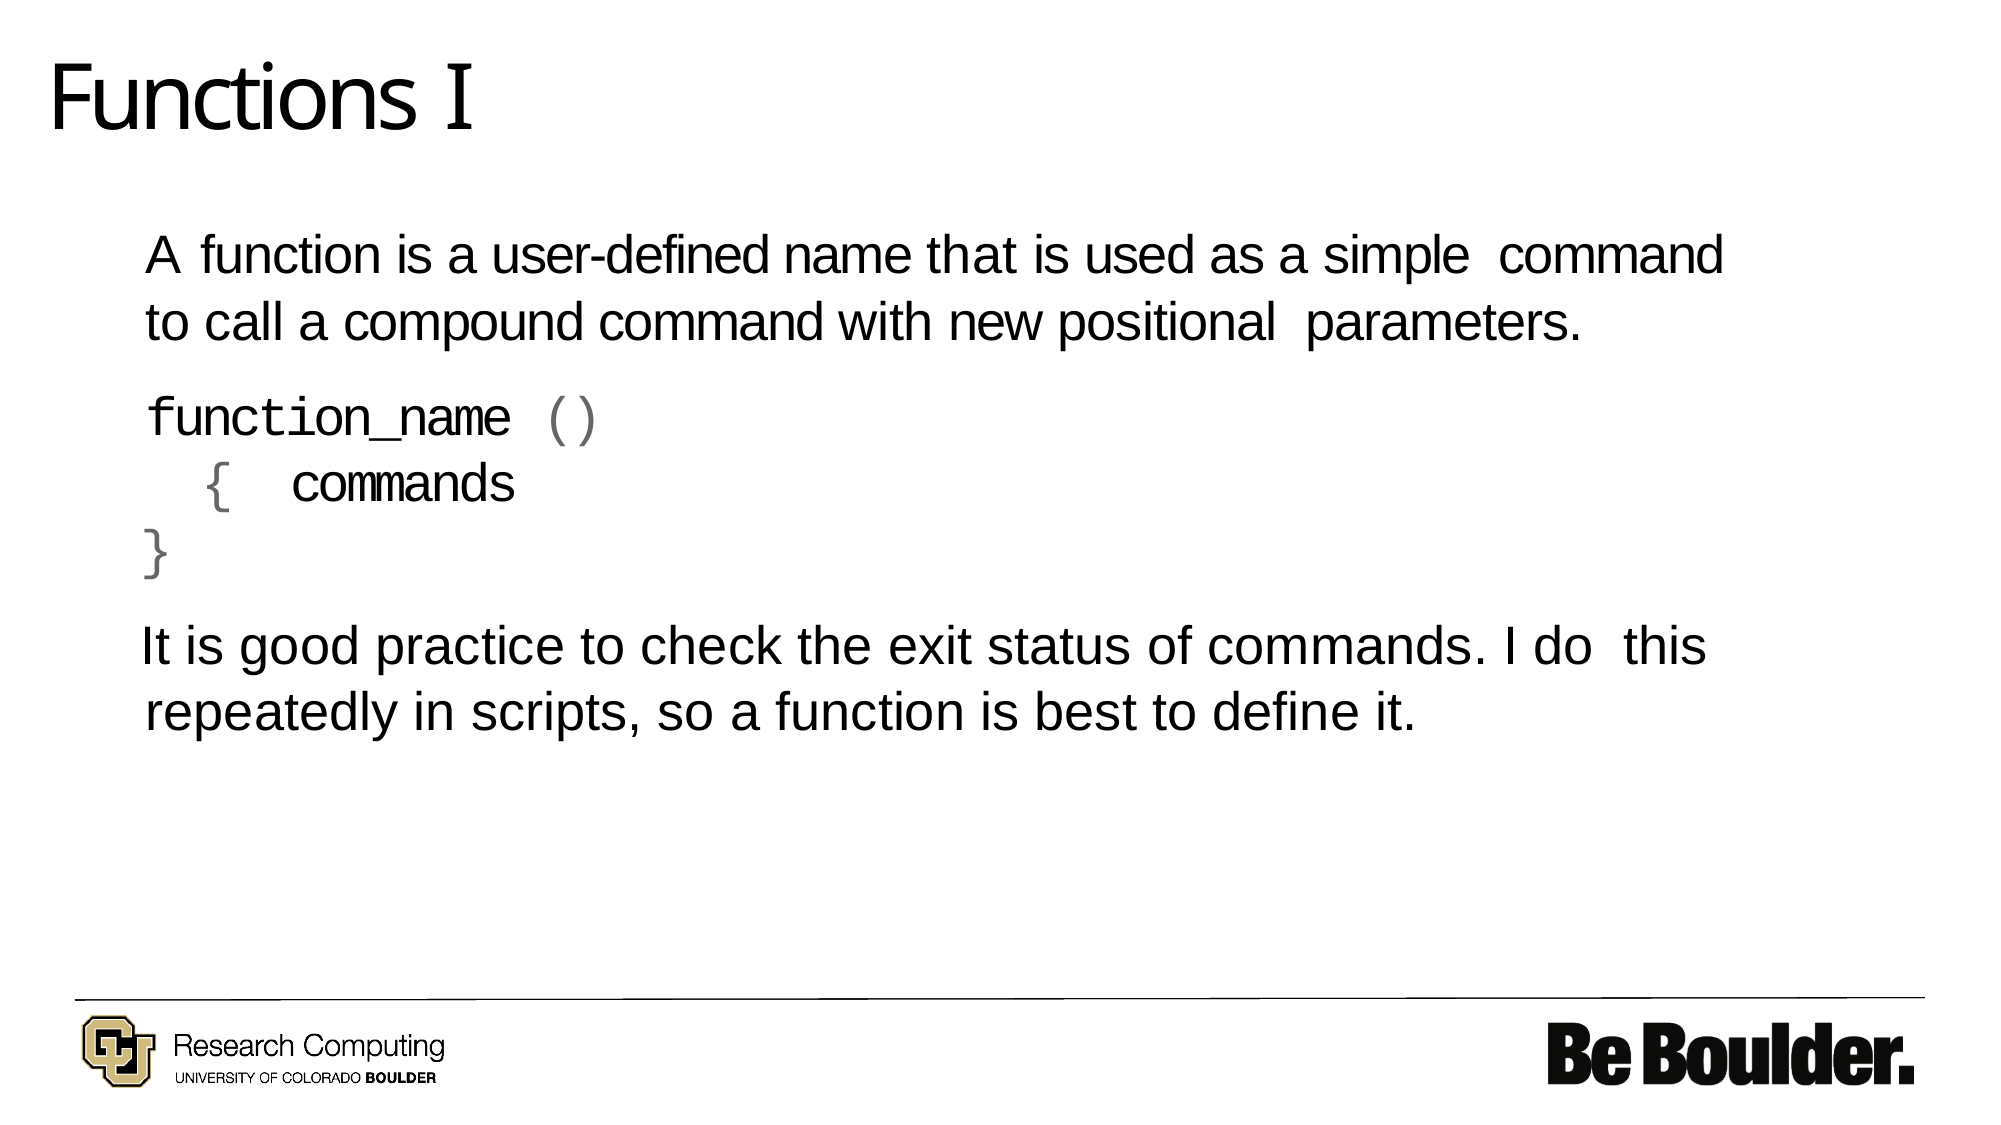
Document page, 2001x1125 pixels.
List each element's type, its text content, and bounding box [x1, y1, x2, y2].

text_box A function is a user-defined name that is used as a simple command to call a compound command with new positional parameters. function_name () { commands } It is good practice to check the exit status of commands. I do this repeatedly in scripts, so a function is best to define it. [140, 215, 1781, 742]
picture [81, 1015, 444, 1088]
picture [1524, 1015, 1938, 1088]
title Functions I [41, 0, 646, 187]
